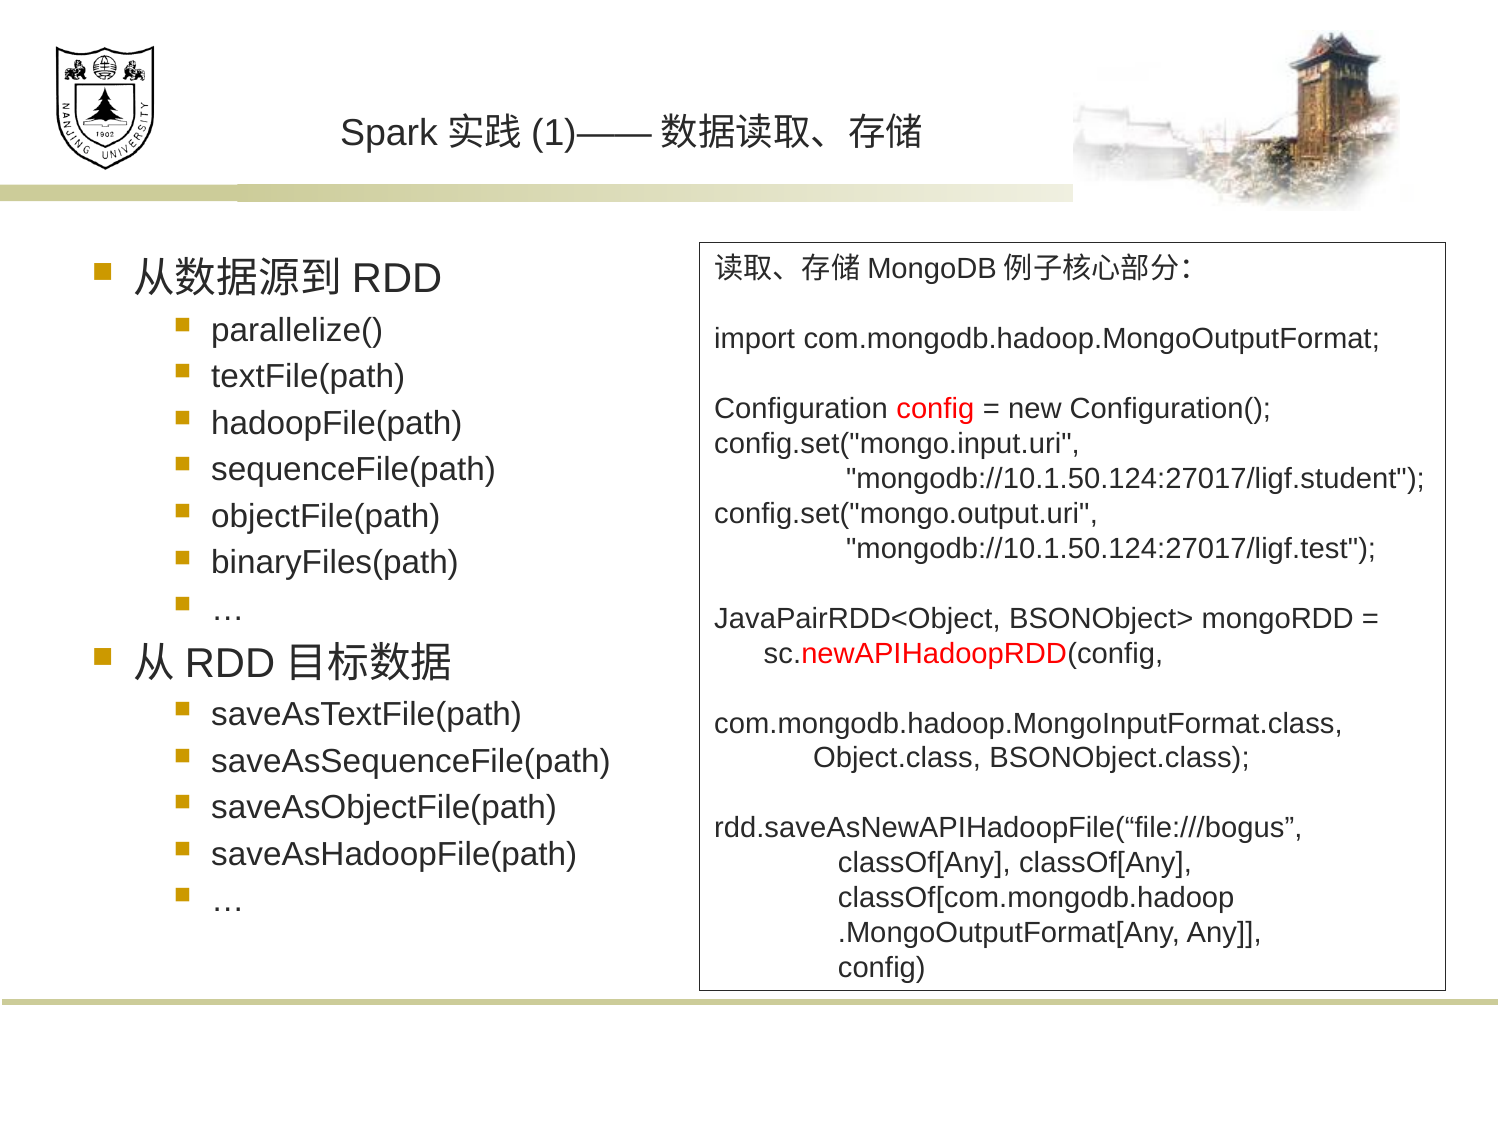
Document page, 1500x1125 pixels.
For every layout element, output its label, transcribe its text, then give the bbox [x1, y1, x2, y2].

title Spark实践(1)——数据读取、存储 [171, 66, 1093, 161]
picture [50, 42, 160, 173]
picture [1073, 30, 1400, 211]
list 从数据源到RDD parallelize() textFile(path) hadoopFile(path) sequenceFile(path) objectFile(path) binaryFiles(path) … 从RDD目标数据 saveAsTextFile(path) saveAsSequenceFile(path) saveAsObjectFile(path) saveAsHadoopFile(path) … [76, 243, 699, 965]
picture [2, 999, 1498, 1005]
text_box 读取、存储MongoDB例子核心部分： import com.mongodb.hadoop.MongoOutputFormat; Configuration config = new Configuration(); config.set("mongo.input.uri", "mongodb://10.1.50.124:27017/ligf.student"); config.set("mongo.output.uri", "mongodb://10.1.50.124:27017/ligf.test"); JavaPairRDD<Object, BSONObject> mongoRDD = sc.newAPIHadoopRDD(config, com.mongodb.hadoop.MongoInputFormat.class, Object.class, BSONObject.class); rdd.saveAsNewAPIHadoopFile(“file:///bogus”, classOf[Any], classOf[Any], classOf[com.mongodb.hadoop .MongoOutputFormat[Any, Any]], config) [699, 242, 1446, 991]
